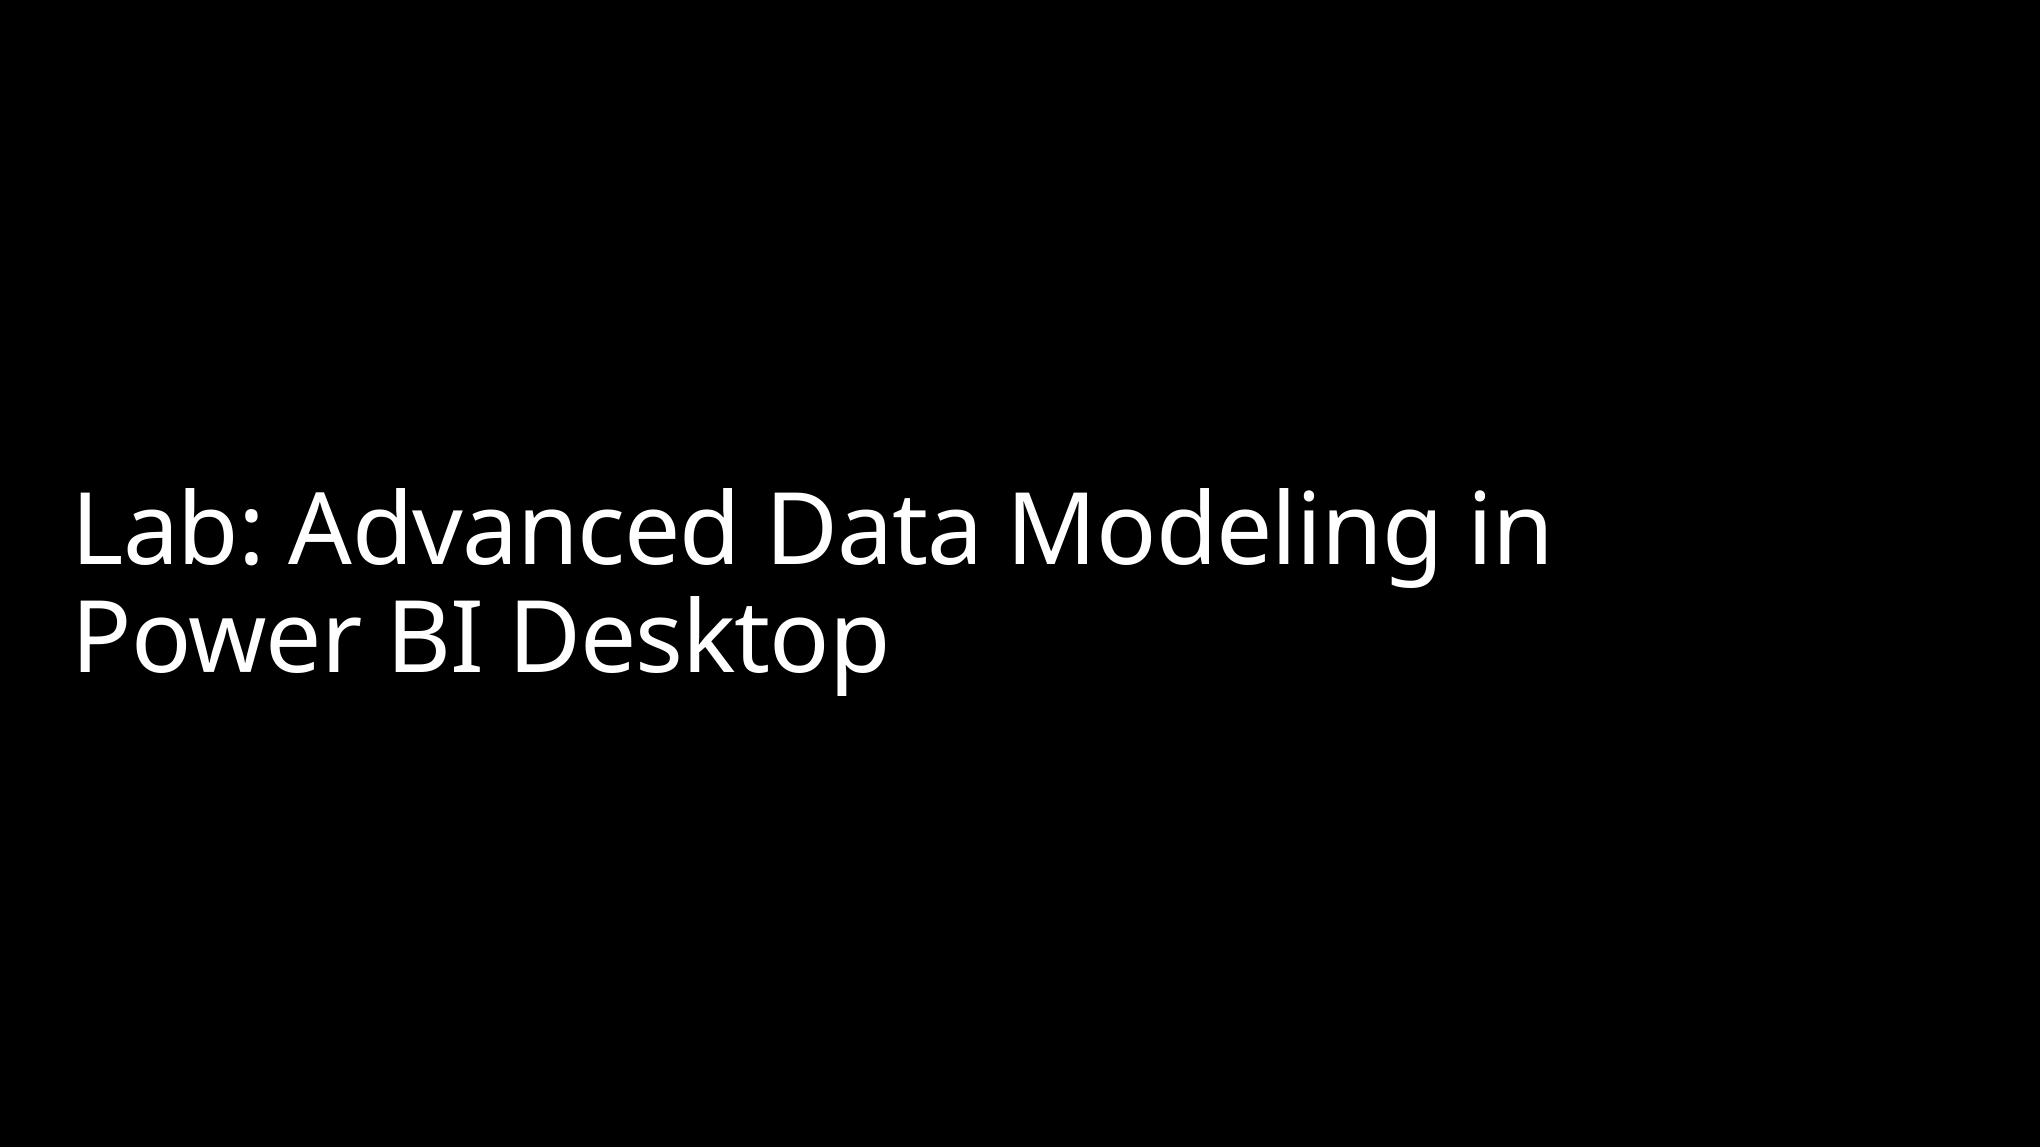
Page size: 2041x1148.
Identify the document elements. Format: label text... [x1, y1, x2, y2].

title Lab: Advanced Data Modeling in Power BI Desktop [71, 423, 1684, 724]
